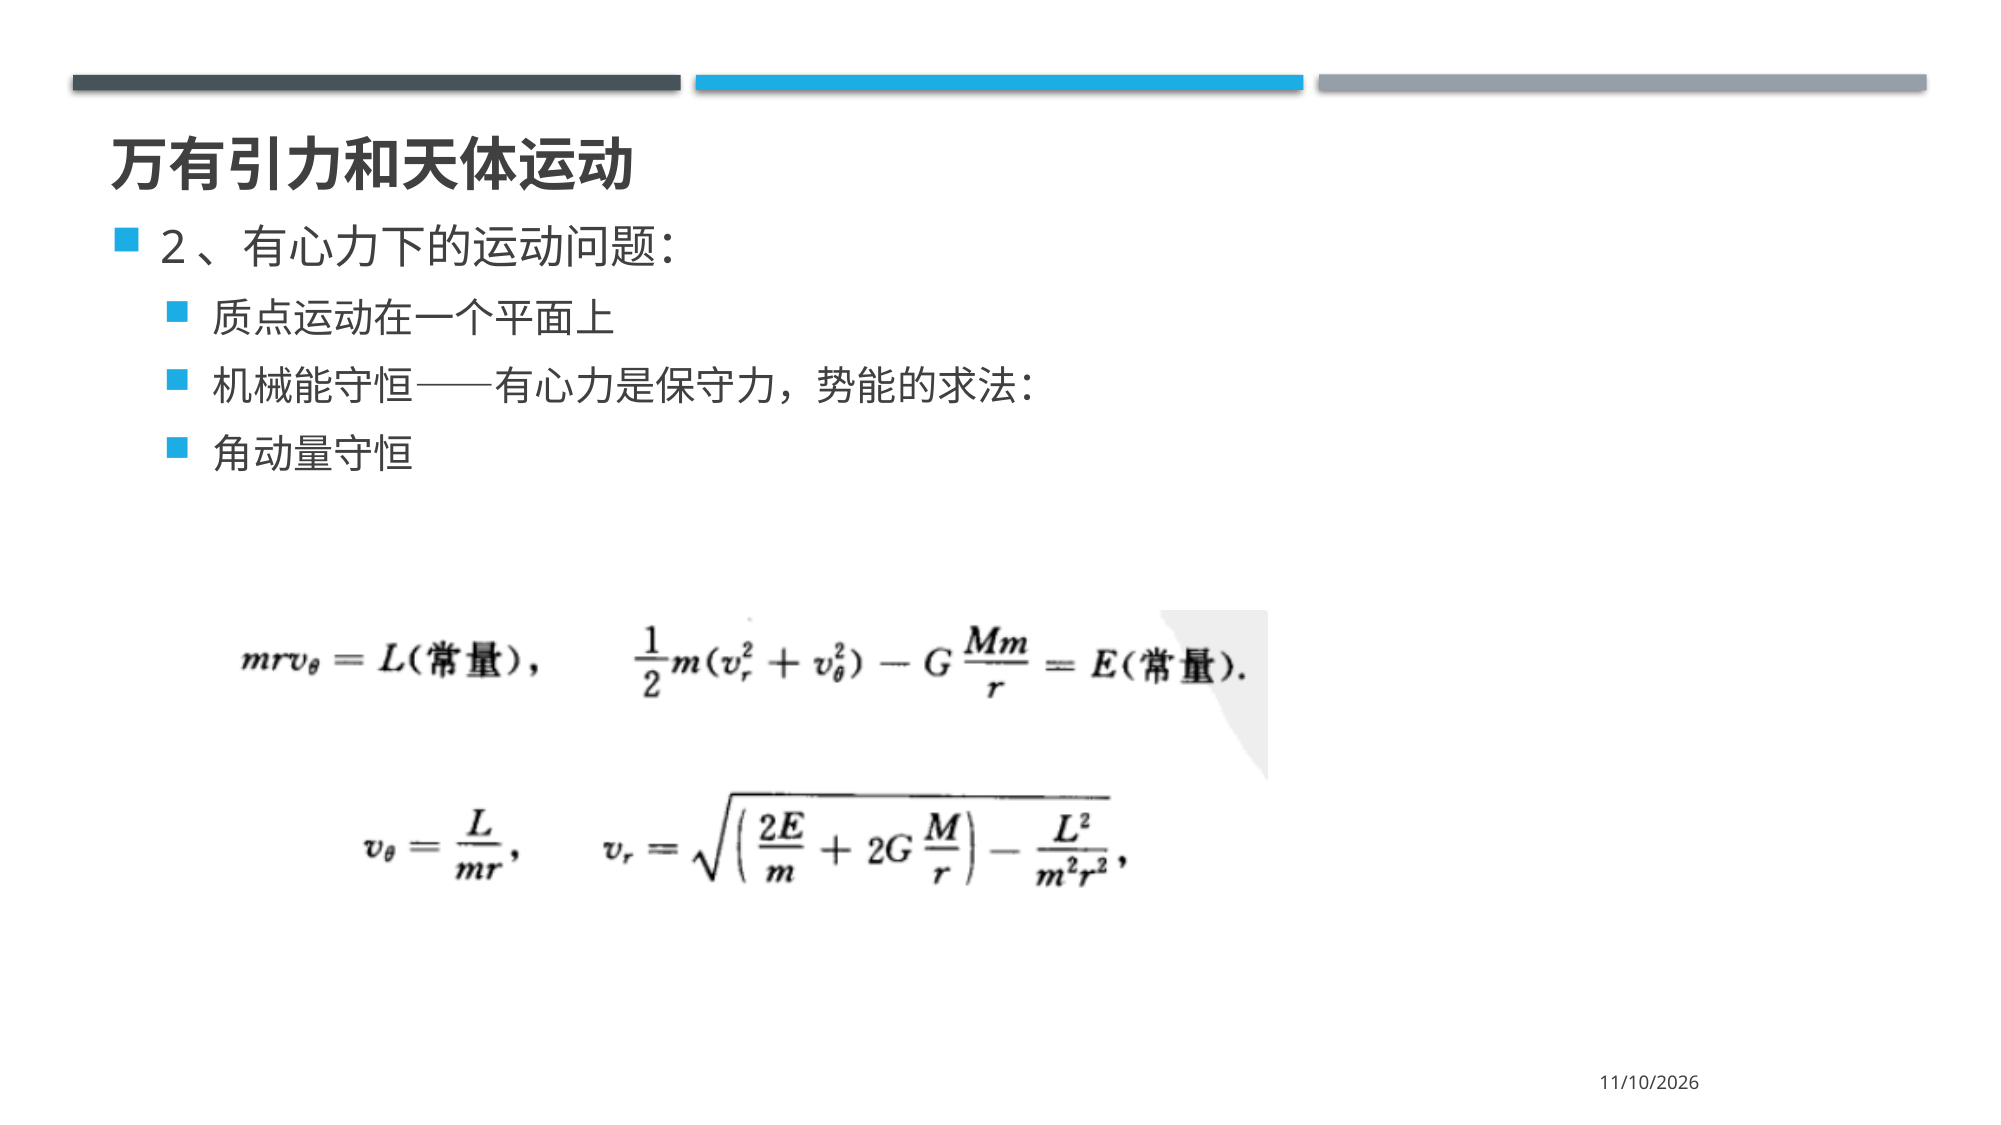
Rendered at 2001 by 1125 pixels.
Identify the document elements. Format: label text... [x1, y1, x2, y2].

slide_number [1247, 1053, 1715, 1114]
picture [199, 609, 1269, 920]
title 万有引力和天体运动 [95, 9, 1905, 205]
